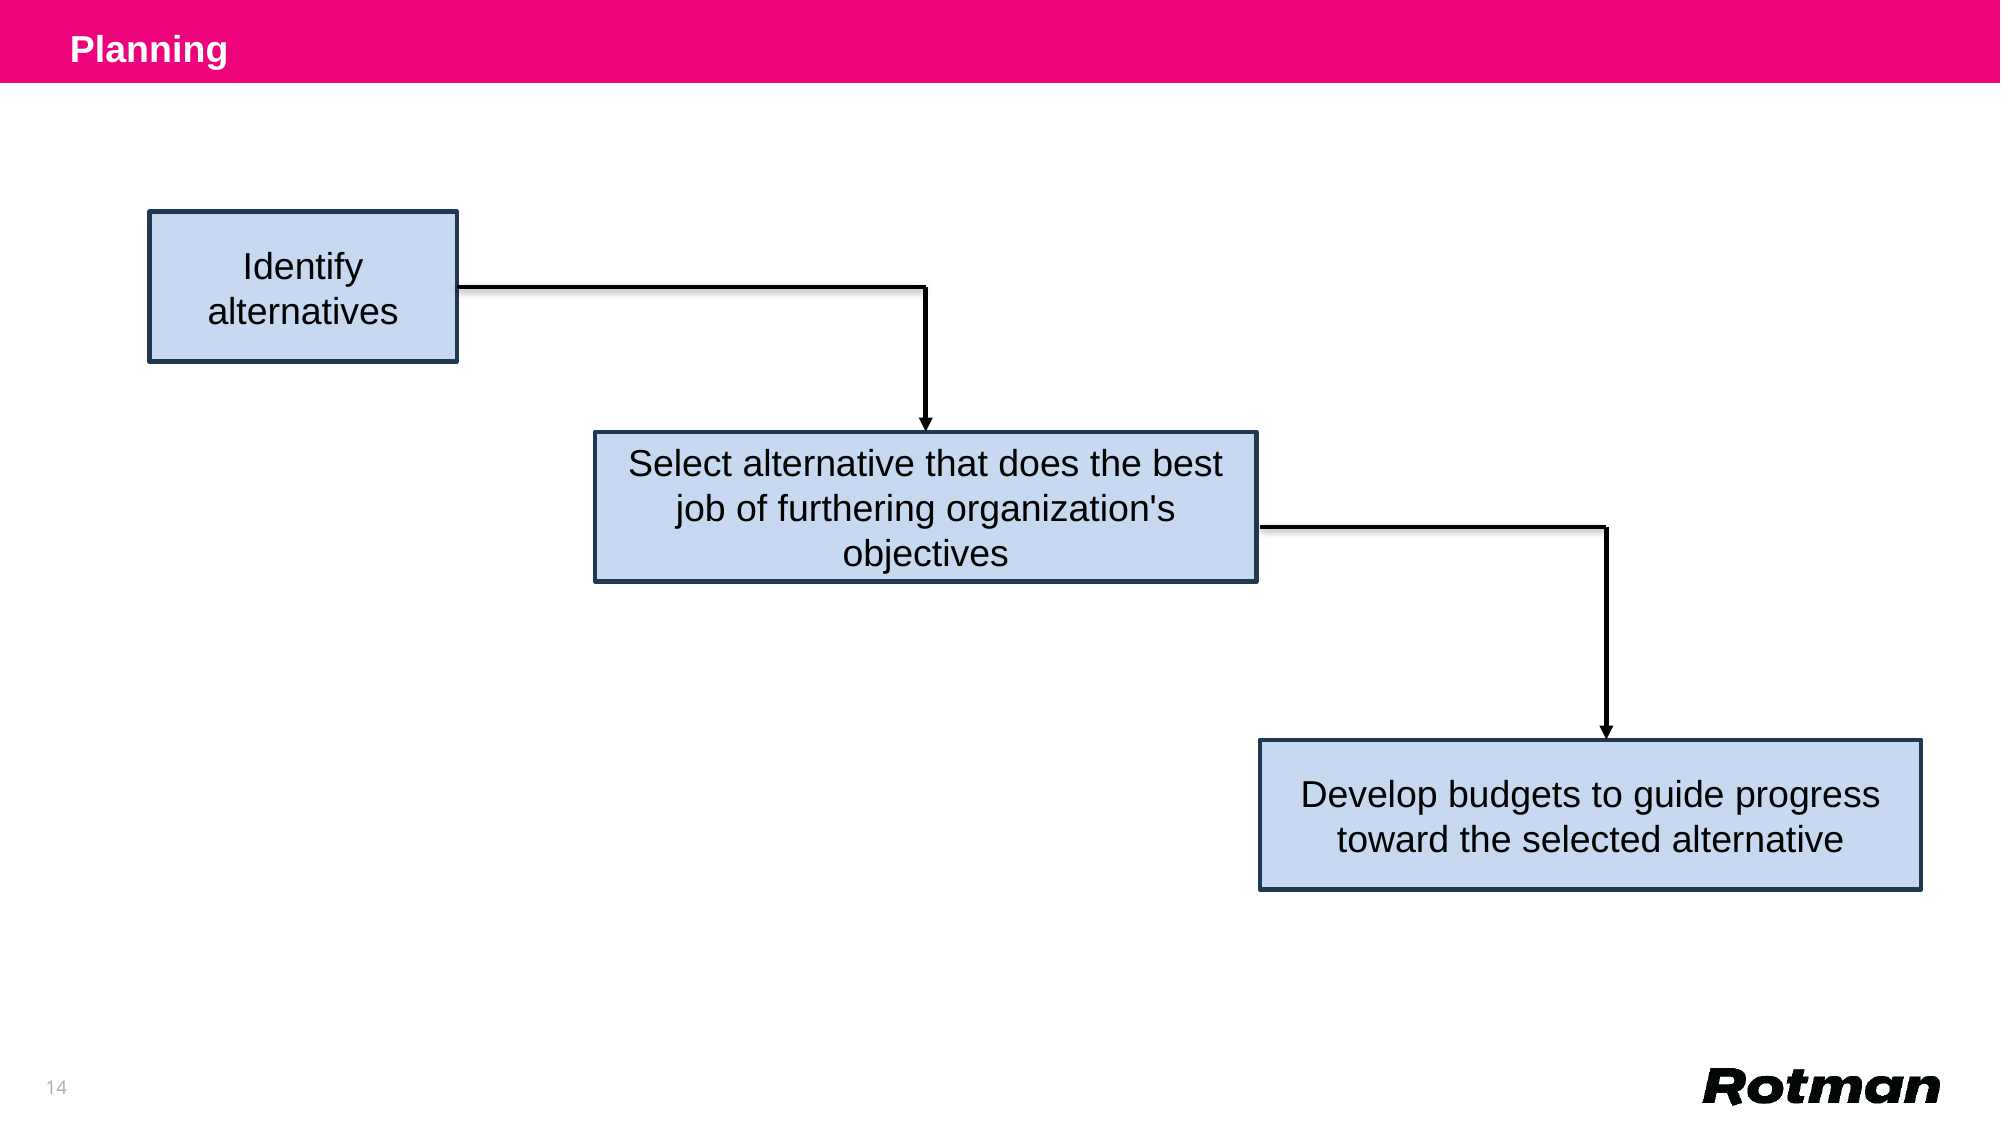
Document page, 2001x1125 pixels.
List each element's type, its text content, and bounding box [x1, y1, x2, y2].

subtitle Planning [55, 0, 1630, 79]
slide_number 14 [39, 761, 118, 1125]
text_box Identify alternatives [147, 209, 459, 364]
picture [1702, 1068, 1940, 1106]
text_box Select alternative that does the best job of furthering organization's objectives [593, 430, 1259, 584]
text_box Develop budgets to guide progress toward the selected alternative [1258, 738, 1923, 892]
